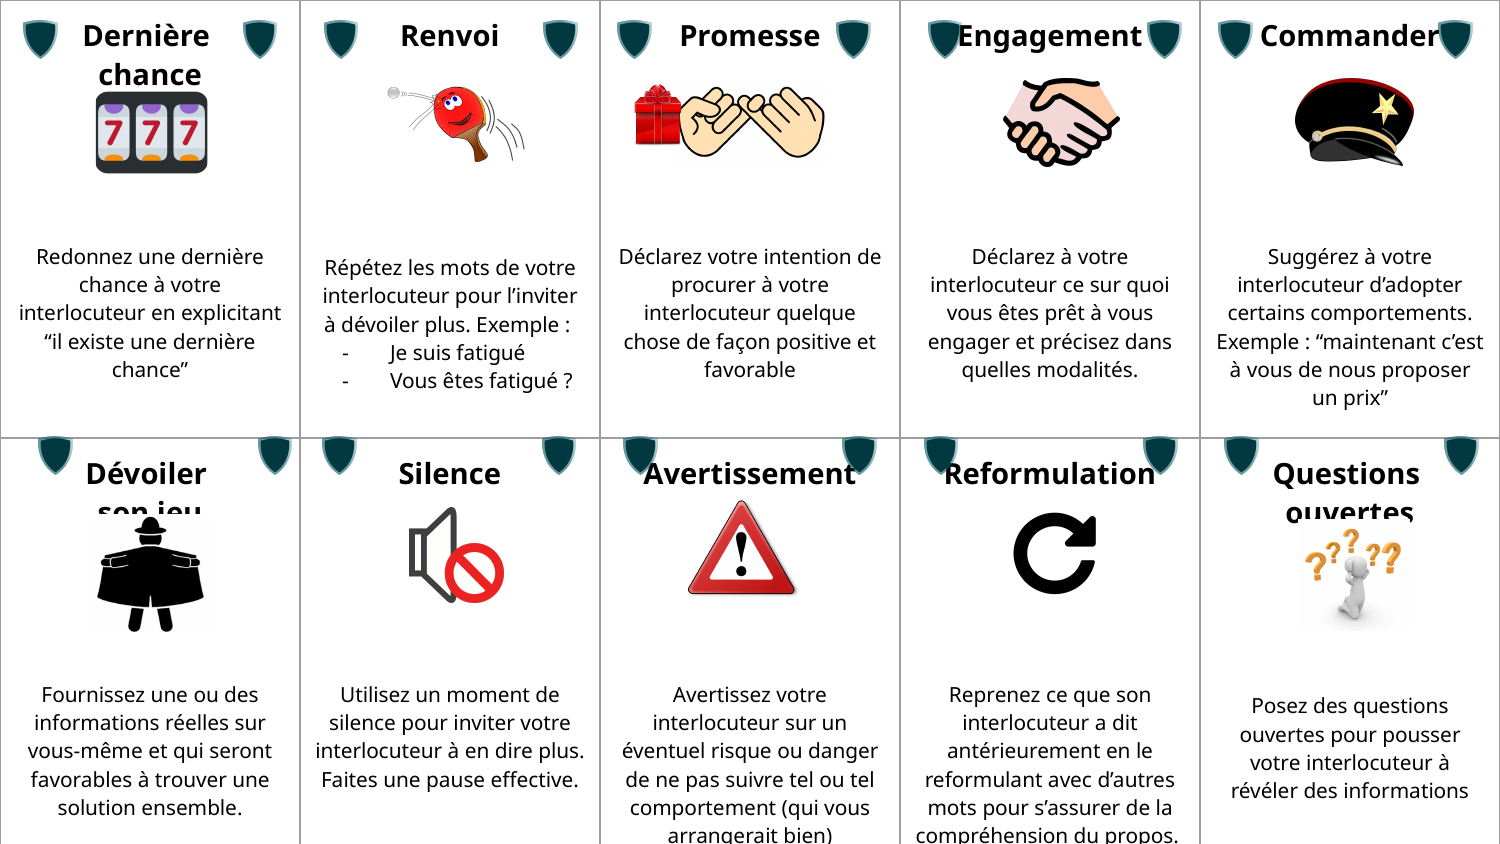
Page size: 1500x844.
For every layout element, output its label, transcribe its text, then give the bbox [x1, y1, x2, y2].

picture [688, 498, 800, 598]
picture [543, 20, 578, 59]
picture [1218, 20, 1253, 59]
picture [1147, 20, 1182, 59]
table_cell Avertissement Avertissez votre interlocuteur sur un éventuel risque ou danger de ne pas suivre tel ou tel comportement (qui vous arrangerait bien) [601, 439, 899, 844]
picture [1007, 505, 1103, 602]
table_header Dernière chance Redonnez une dernière chance à votre interlocuteur en explicitant “il existe une dernière chance” [1, 1, 299, 437]
picture [1143, 436, 1178, 475]
picture [617, 20, 652, 59]
picture [92, 513, 211, 633]
picture [1294, 78, 1414, 167]
table_header Renvoi Répétez les mots de votre interlocuteur pour l’inviter à dévoiler plus. Exemple : Je suis fatigué Vous êtes fatigué ? [301, 1, 599, 437]
picture [1444, 436, 1479, 475]
picture [1224, 436, 1259, 475]
picture [623, 436, 658, 475]
table_header Commander Suggérez à votre interlocuteur d’adopter certains comportements. Exemple : “maintenant c’est à vous de nous proposer un prix” [1201, 1, 1499, 437]
table_header Promesse Déclarez votre intention de procurer à votre interlocuteur quelque chose de façon positive et favorable [601, 1, 899, 437]
picture [242, 20, 277, 59]
picture [842, 436, 877, 475]
picture [1438, 20, 1473, 59]
picture [1003, 78, 1120, 167]
picture [323, 20, 359, 59]
picture [927, 20, 963, 59]
table_cell Dévoiler son jeu Fournissez une ou des informations réelles sur vous-même et qui seront favorables à trouver une solution ensemble. [1, 439, 299, 844]
picture [257, 436, 293, 475]
picture [322, 436, 357, 475]
table_cell Questions ouvertes Posez des questions ouvertes pour pousser votre interlocuteur à révéler des informations [1201, 439, 1499, 844]
picture [628, 80, 829, 164]
picture [1298, 519, 1411, 632]
table_cell Silence Utilisez un moment de silence pour inviter votre interlocuteur à en dire plus. Faites une pause effective. [301, 439, 599, 844]
picture [923, 436, 959, 475]
picture [541, 436, 577, 475]
picture [38, 436, 73, 475]
picture [836, 20, 871, 59]
table_header Engagement Déclarez à votre interlocuteur ce sur quoi vous êtes prêt à vous engager et précisez dans quelles modalités. [901, 1, 1199, 437]
picture [95, 91, 208, 174]
picture [387, 65, 526, 164]
table_cell Reformulation Reprenez ce que son interlocuteur a dit antérieurement en le reformulant avec d’autres mots pour s’assurer de la compréhension du propos. [901, 439, 1199, 844]
picture [408, 507, 505, 603]
picture [23, 20, 58, 59]
